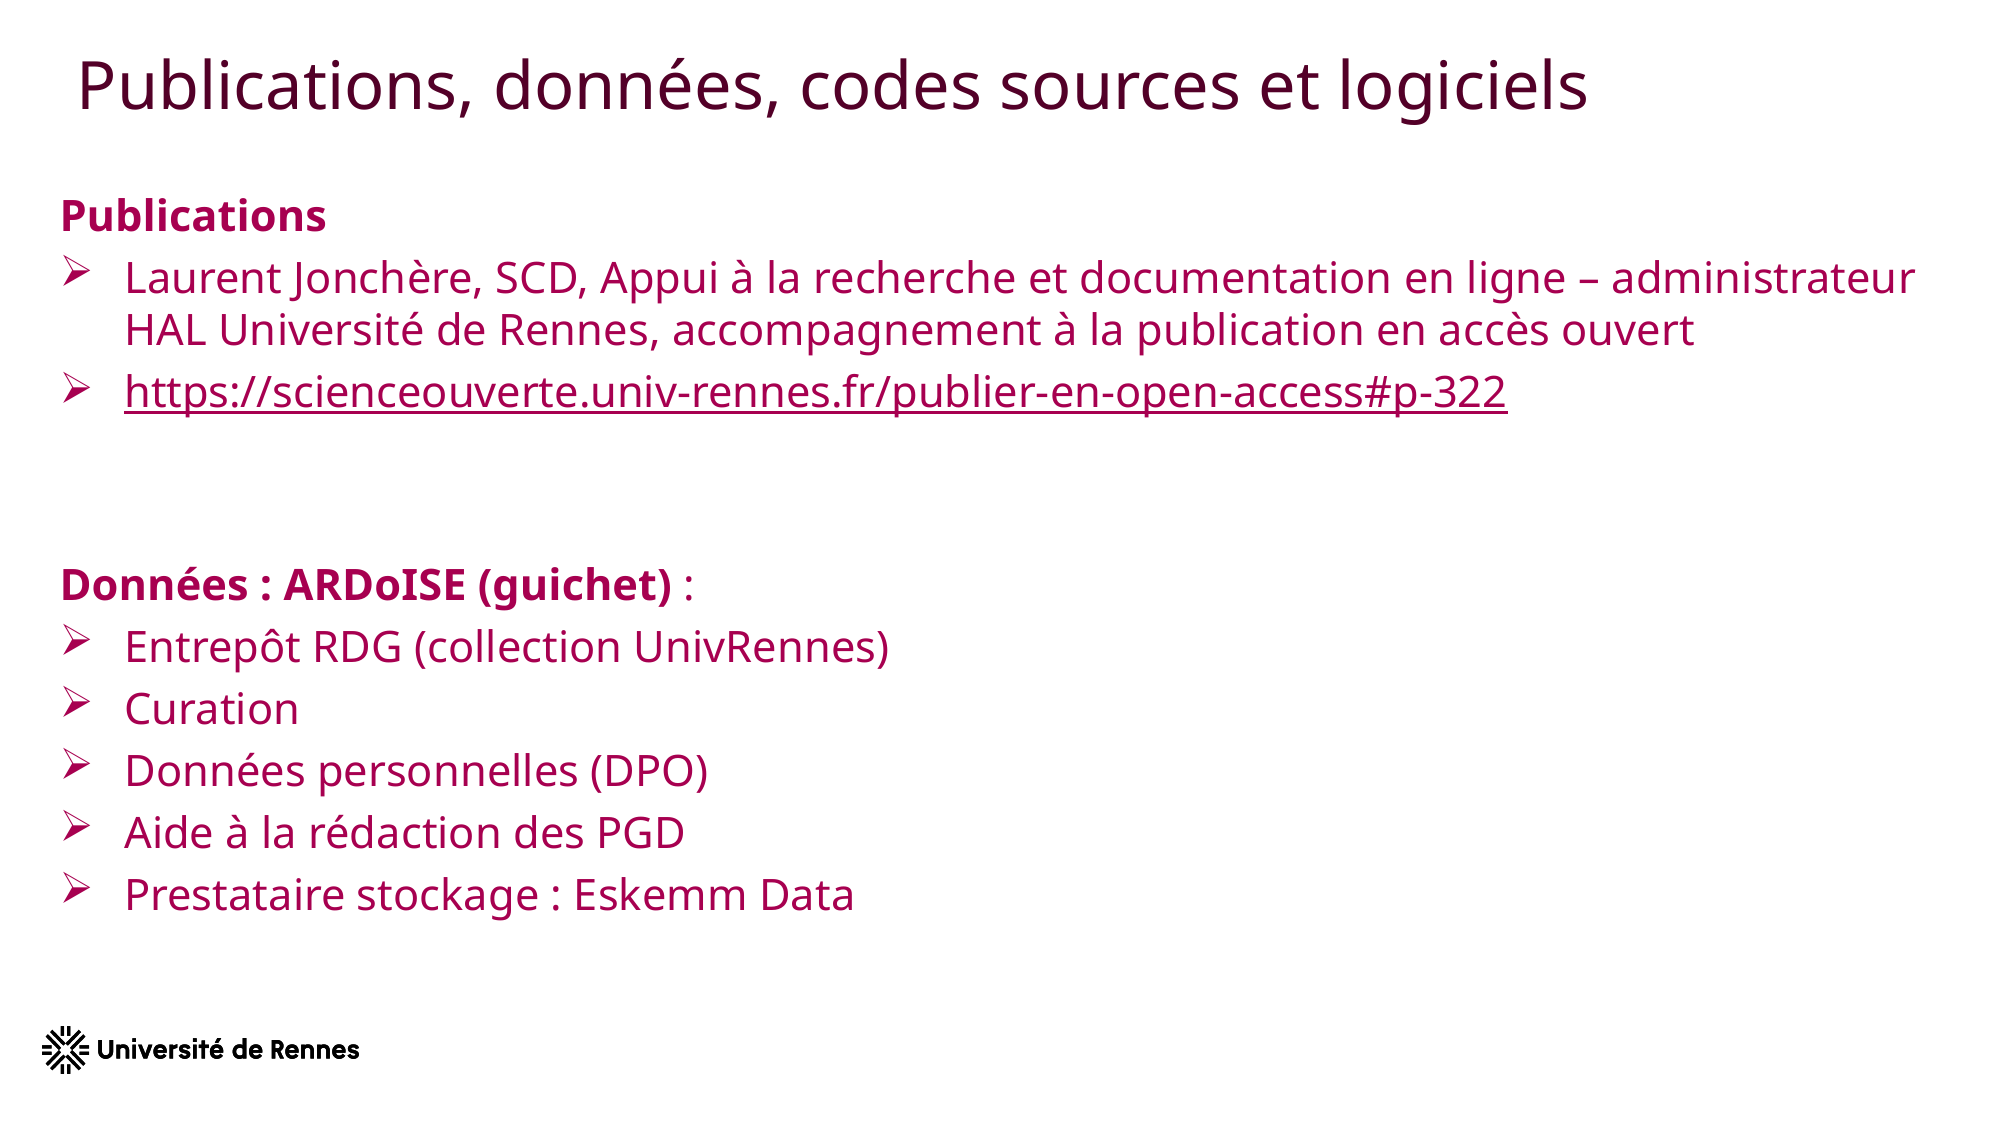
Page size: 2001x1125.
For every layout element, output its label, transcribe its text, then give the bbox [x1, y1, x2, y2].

list Publications Laurent Jonchère, SCD, Appui à la recherche et documentation en ligne – administrateur HAL Université de Rennes, accompagnement à la publication en accès ouvert https://scienceouverte.univ-rennes.fr/publier-en-open-access#p-322 Données : ARDoISE (guichet) : Entrepôt RDG (collection UnivRennes) Curation Données personnelles (DPO) Aide à la rédaction des PGD Prestataire stockage : Eskemm Data [59, 187, 1921, 958]
picture [42, 1026, 359, 1074]
title Publications, données, codes sources et logiciels [76, 0, 1933, 124]
